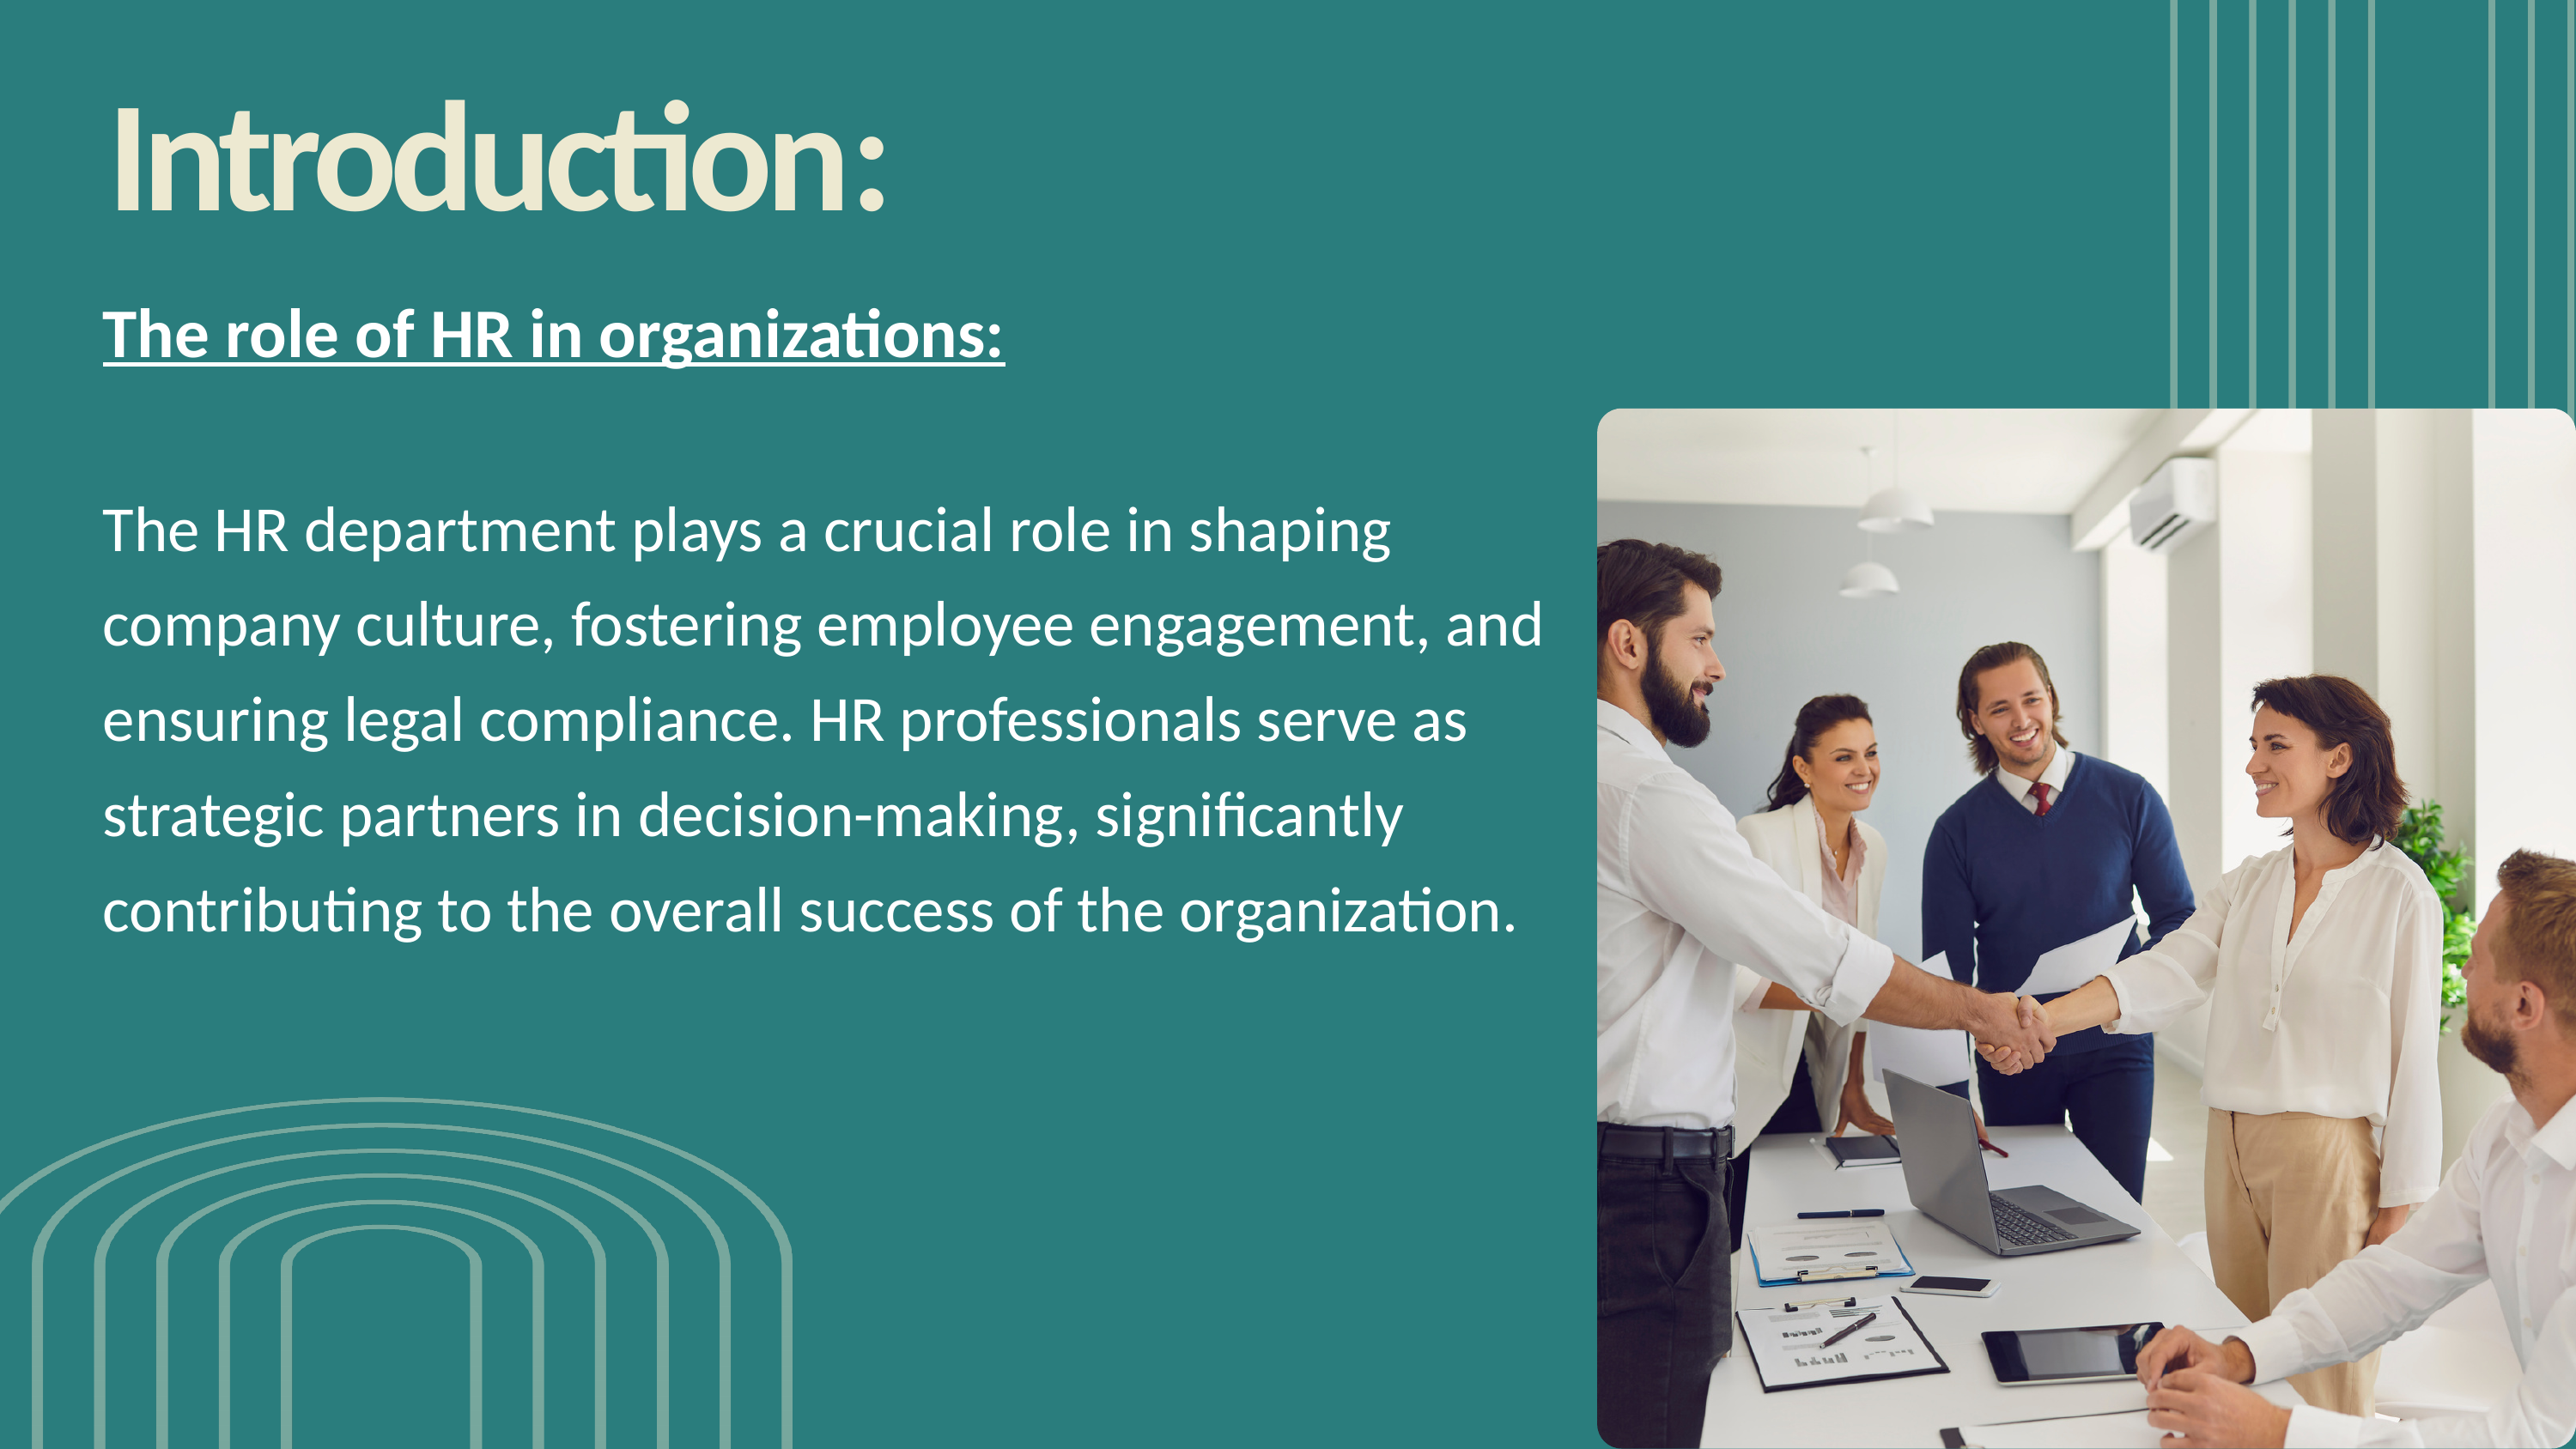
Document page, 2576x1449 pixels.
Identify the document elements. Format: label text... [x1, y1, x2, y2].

text_box Introduction: [107, 83, 1404, 243]
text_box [1596, 408, 2576, 1449]
text_box [0, 1097, 793, 1449]
text_box [2170, 0, 2576, 408]
text_box The role of HR in organizations: The HR department plays a crucial role in shaping company culture, fostering employee engagement, and ensuring legal compliance. HR professionals serve as strategic partners in decision-making, significantly contributing to the overall success of the organization. [102, 273, 1552, 945]
